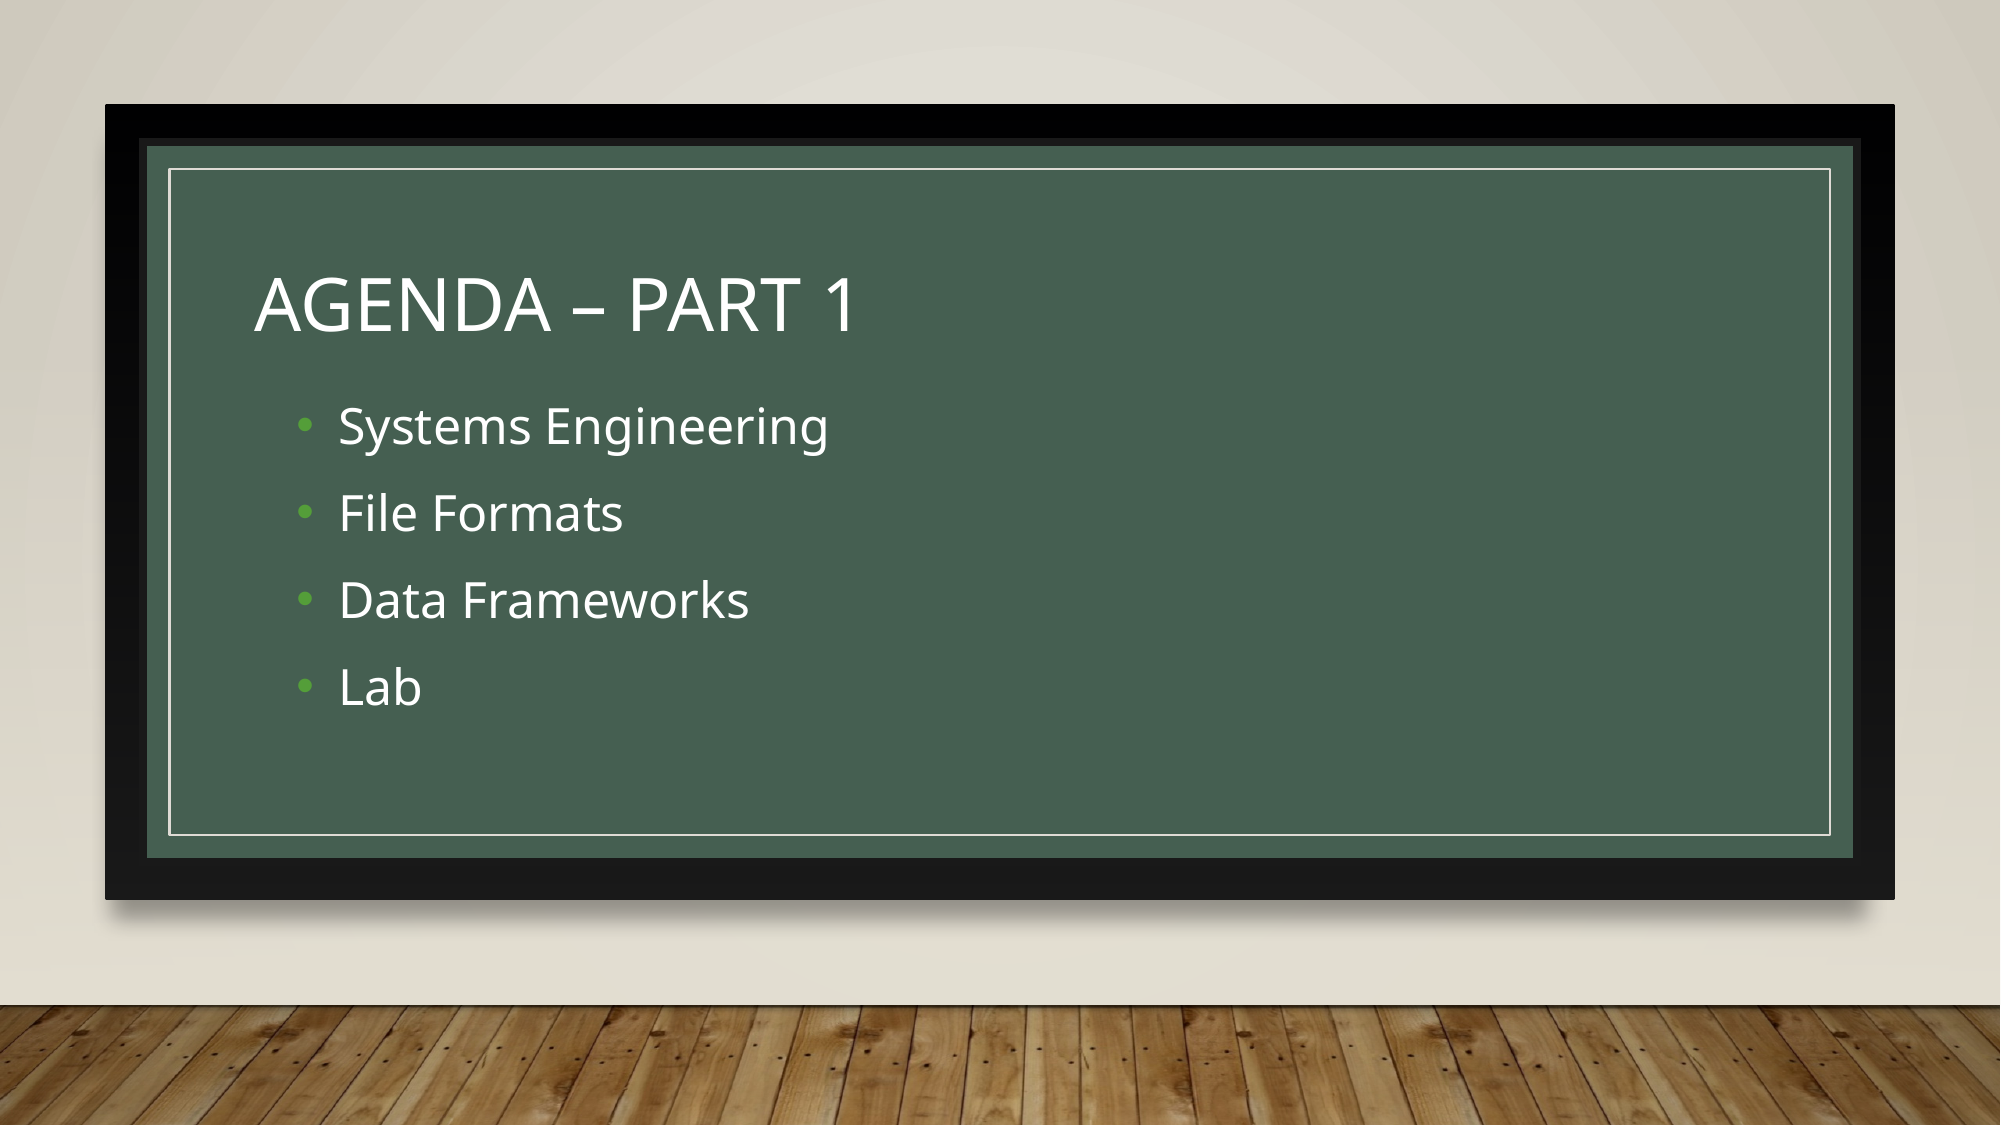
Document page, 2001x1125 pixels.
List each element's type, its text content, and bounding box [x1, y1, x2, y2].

text_box [0, 330, 2000, 1004]
text_box [168, 168, 1831, 836]
text_box [142, 141, 1858, 863]
list Systems Engineering File Formats Data Frameworks Lab [238, 380, 1781, 799]
title Agenda – Part 1 [238, 225, 1781, 302]
title Agenda – Part 1 [238, 304, 1781, 380]
picture [0, 1004, 2000, 1125]
text_box [105, 104, 1895, 900]
text_box [0, 0, 2000, 330]
